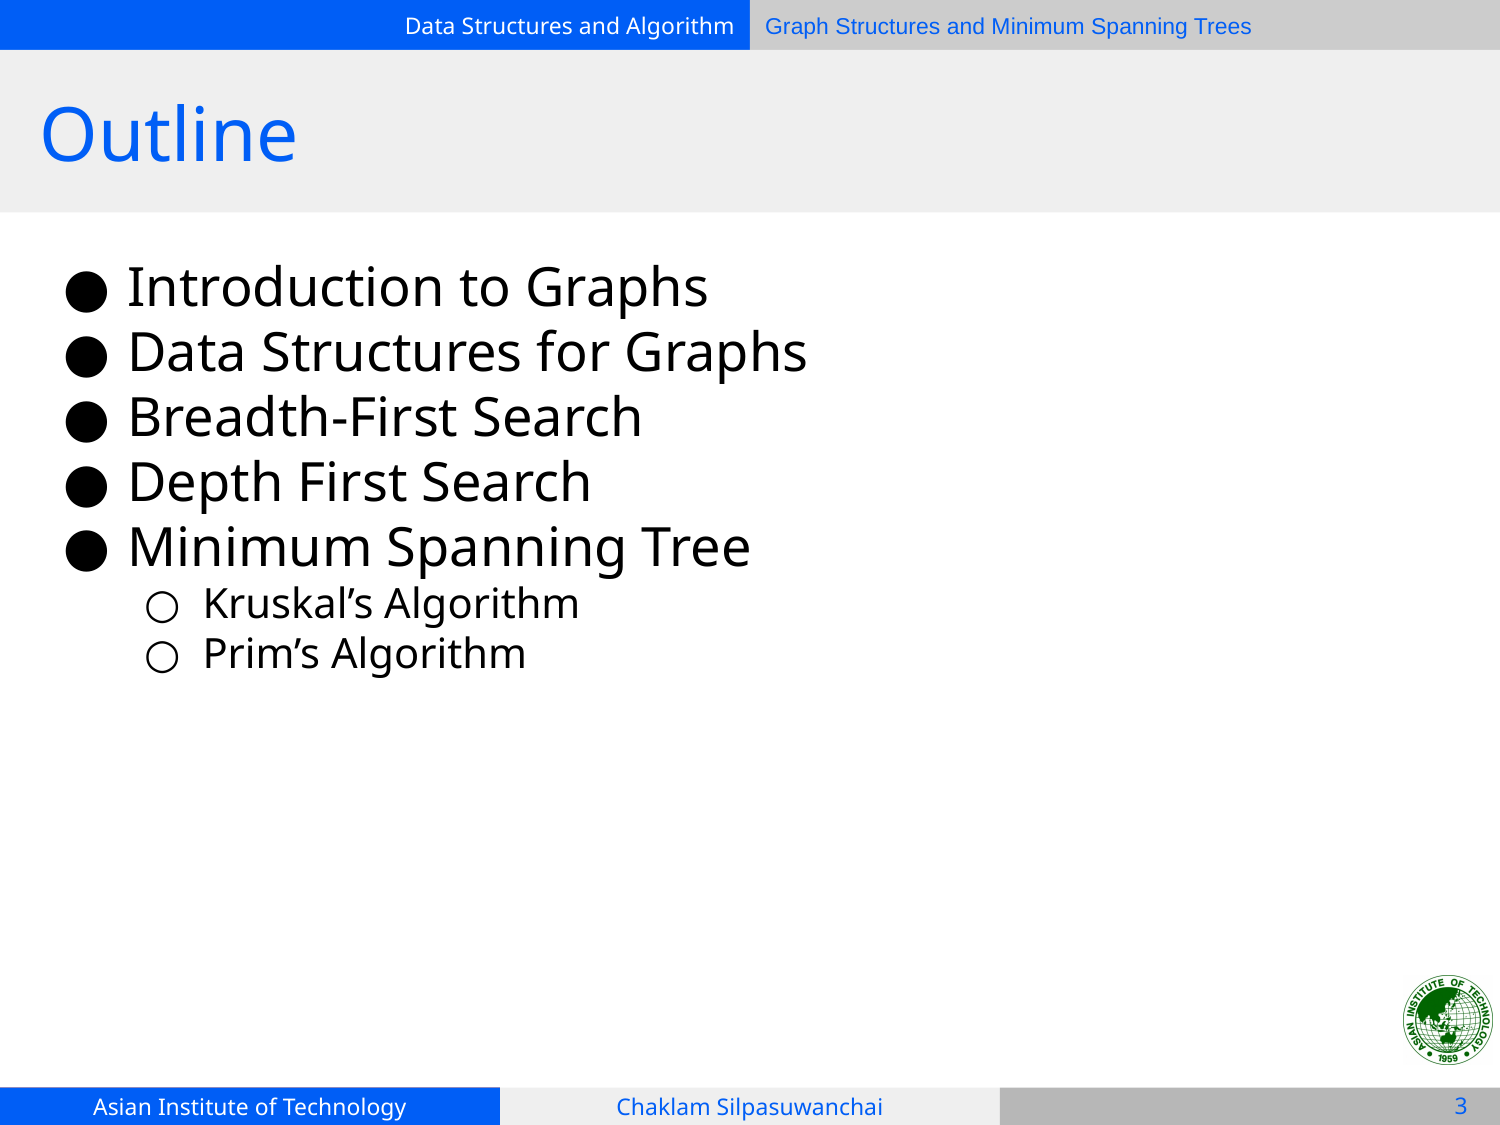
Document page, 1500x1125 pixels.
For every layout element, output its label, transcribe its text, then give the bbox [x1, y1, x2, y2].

picture [1403, 975, 1493, 1065]
title Outline [24, 50, 1475, 213]
list Introduction to Graphs Data Structures for Graphs Breadth-First Search Depth First Search Minimum Spanning Tree Kruskal’s Algorithm Prim’s Algorithm [37, 237, 1475, 1000]
slide_number ‹#› [1422, 1088, 1500, 1125]
